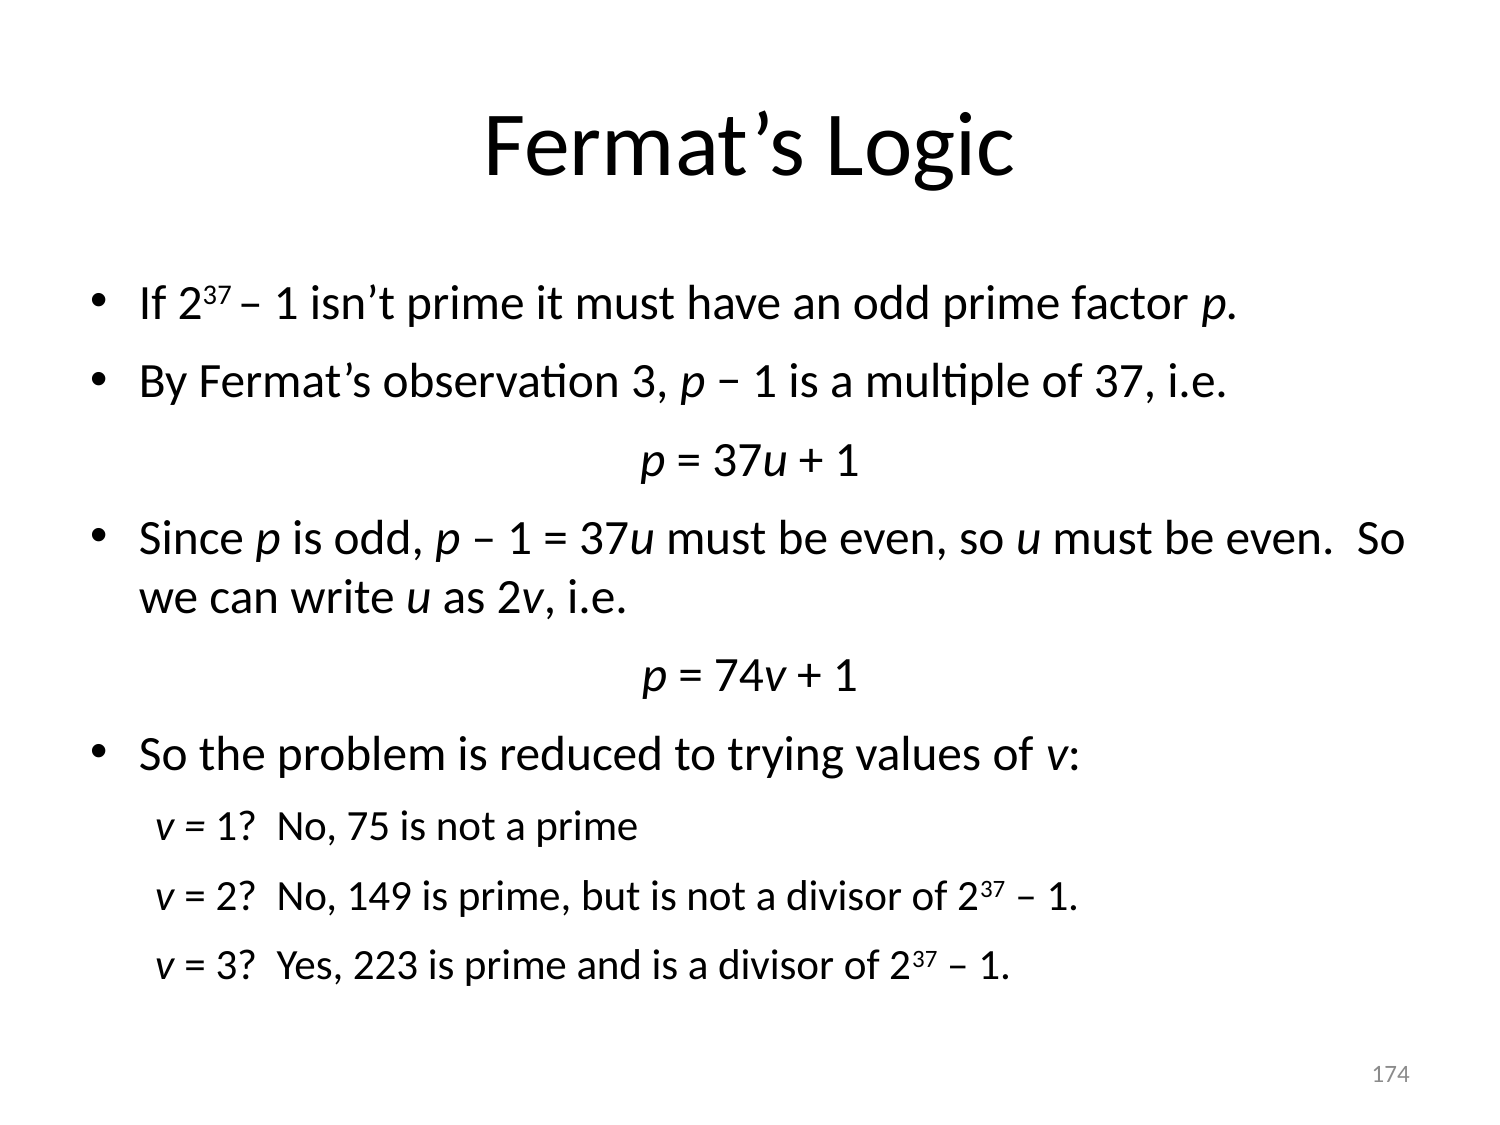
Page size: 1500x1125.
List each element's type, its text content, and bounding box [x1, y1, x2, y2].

slide_number 174 [1074, 1042, 1425, 1103]
list If 237 – 1 isn’t prime it must have an odd prime factor p. By Fermat’s observation 3, p − 1 is a multiple of 37, i.e. p = 37u + 1 Since p is odd, p – 1 = 37u must be even, so u must be even. So we can write u as 2v, i.e. p = 74v + 1 So the problem is reduced to trying values of v: v = 1? No, 75 is not a prime v = 2? No, 149 is prime, but is not a divisor of 237 – 1. v = 3? Yes, 223 is prime and is a divisor of 237 – 1. [75, 262, 1425, 1005]
title Fermat’s Logic [75, 45, 1425, 233]
